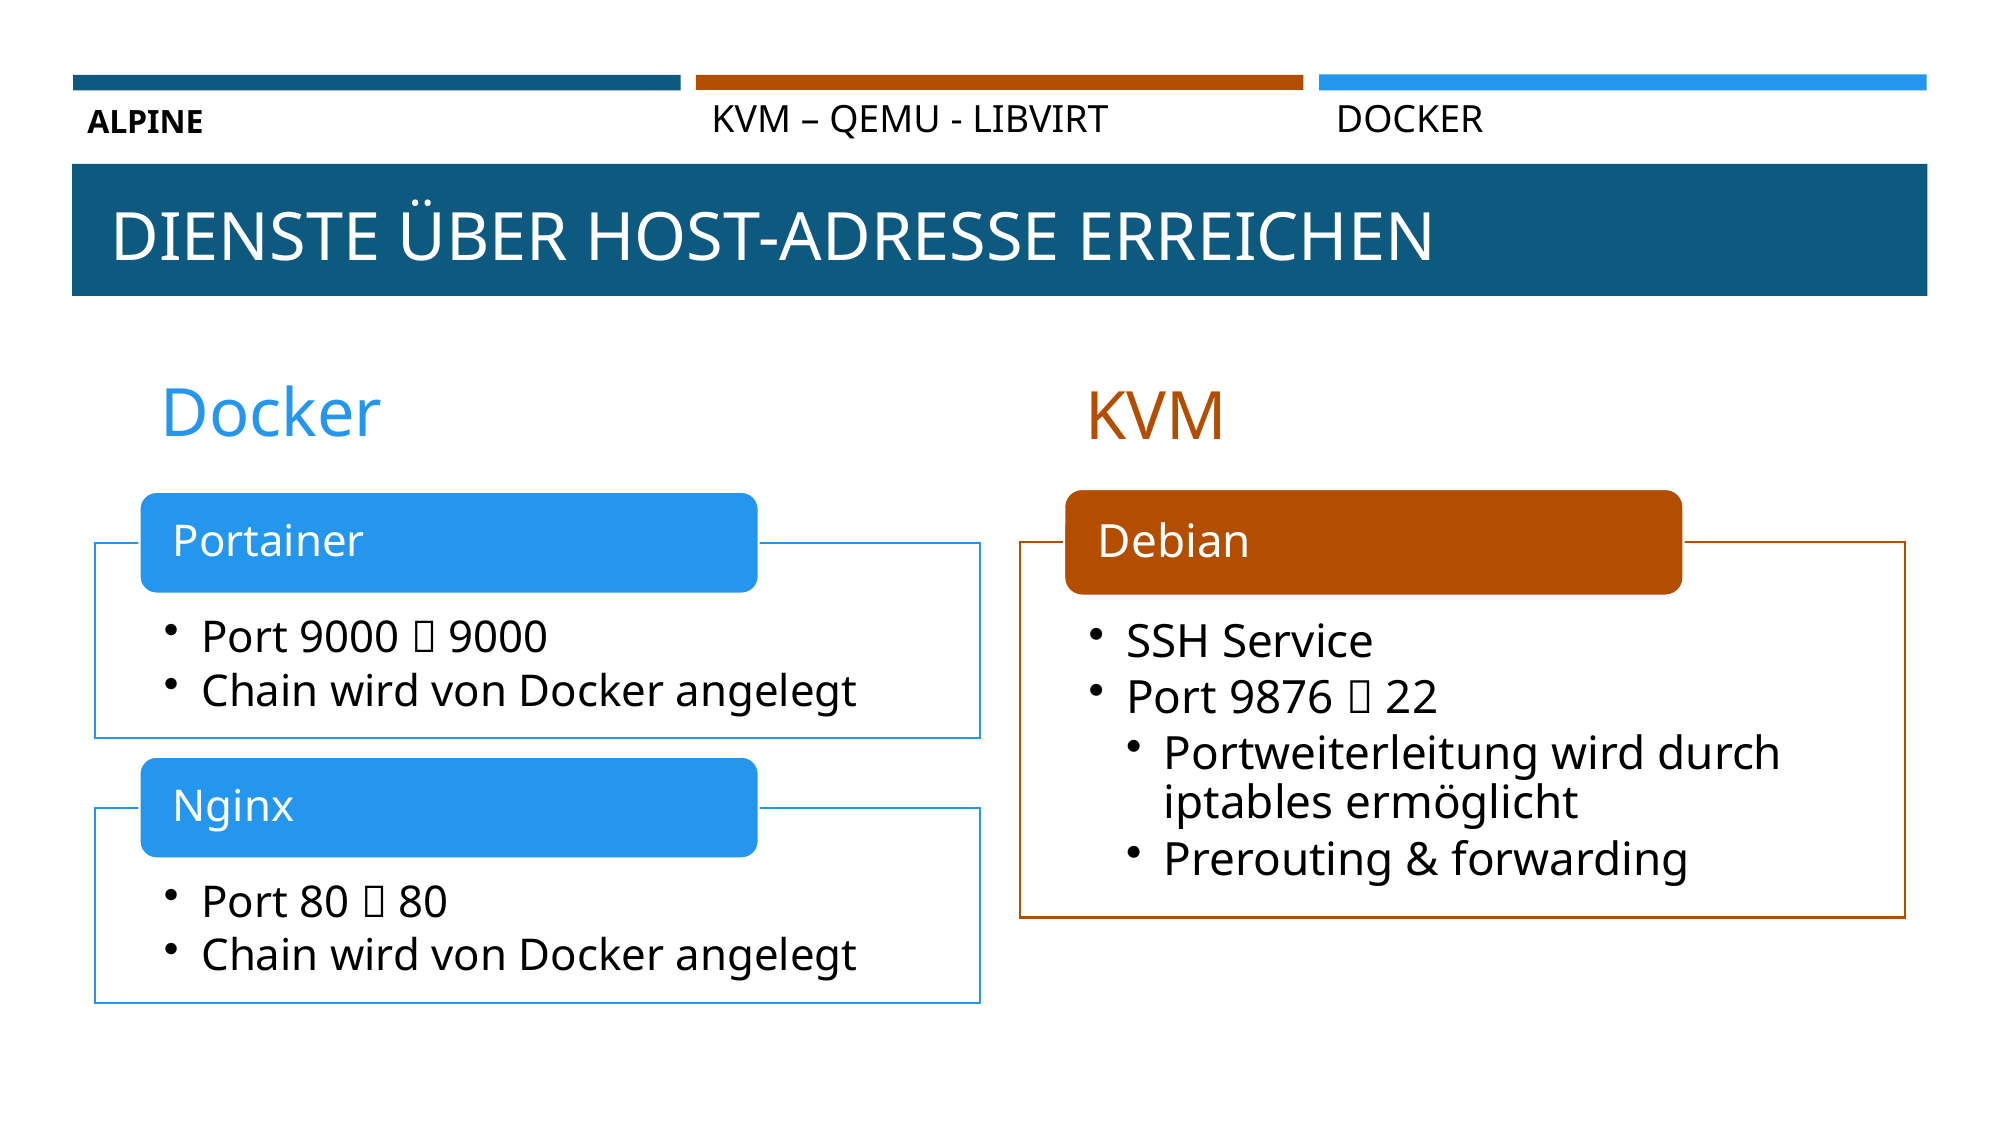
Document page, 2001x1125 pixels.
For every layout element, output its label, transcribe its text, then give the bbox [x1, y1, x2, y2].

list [95, 479, 980, 1015]
list Docker [145, 369, 980, 458]
text_box Docker [1320, 94, 1928, 148]
title Dienste über Host-adresse erreichen [95, 178, 1905, 282]
text_box KVM – Qemu - Libvirt [696, 94, 1304, 148]
list KVM [1070, 369, 1905, 460]
text_box Alpine [72, 94, 679, 148]
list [1019, 479, 1905, 927]
